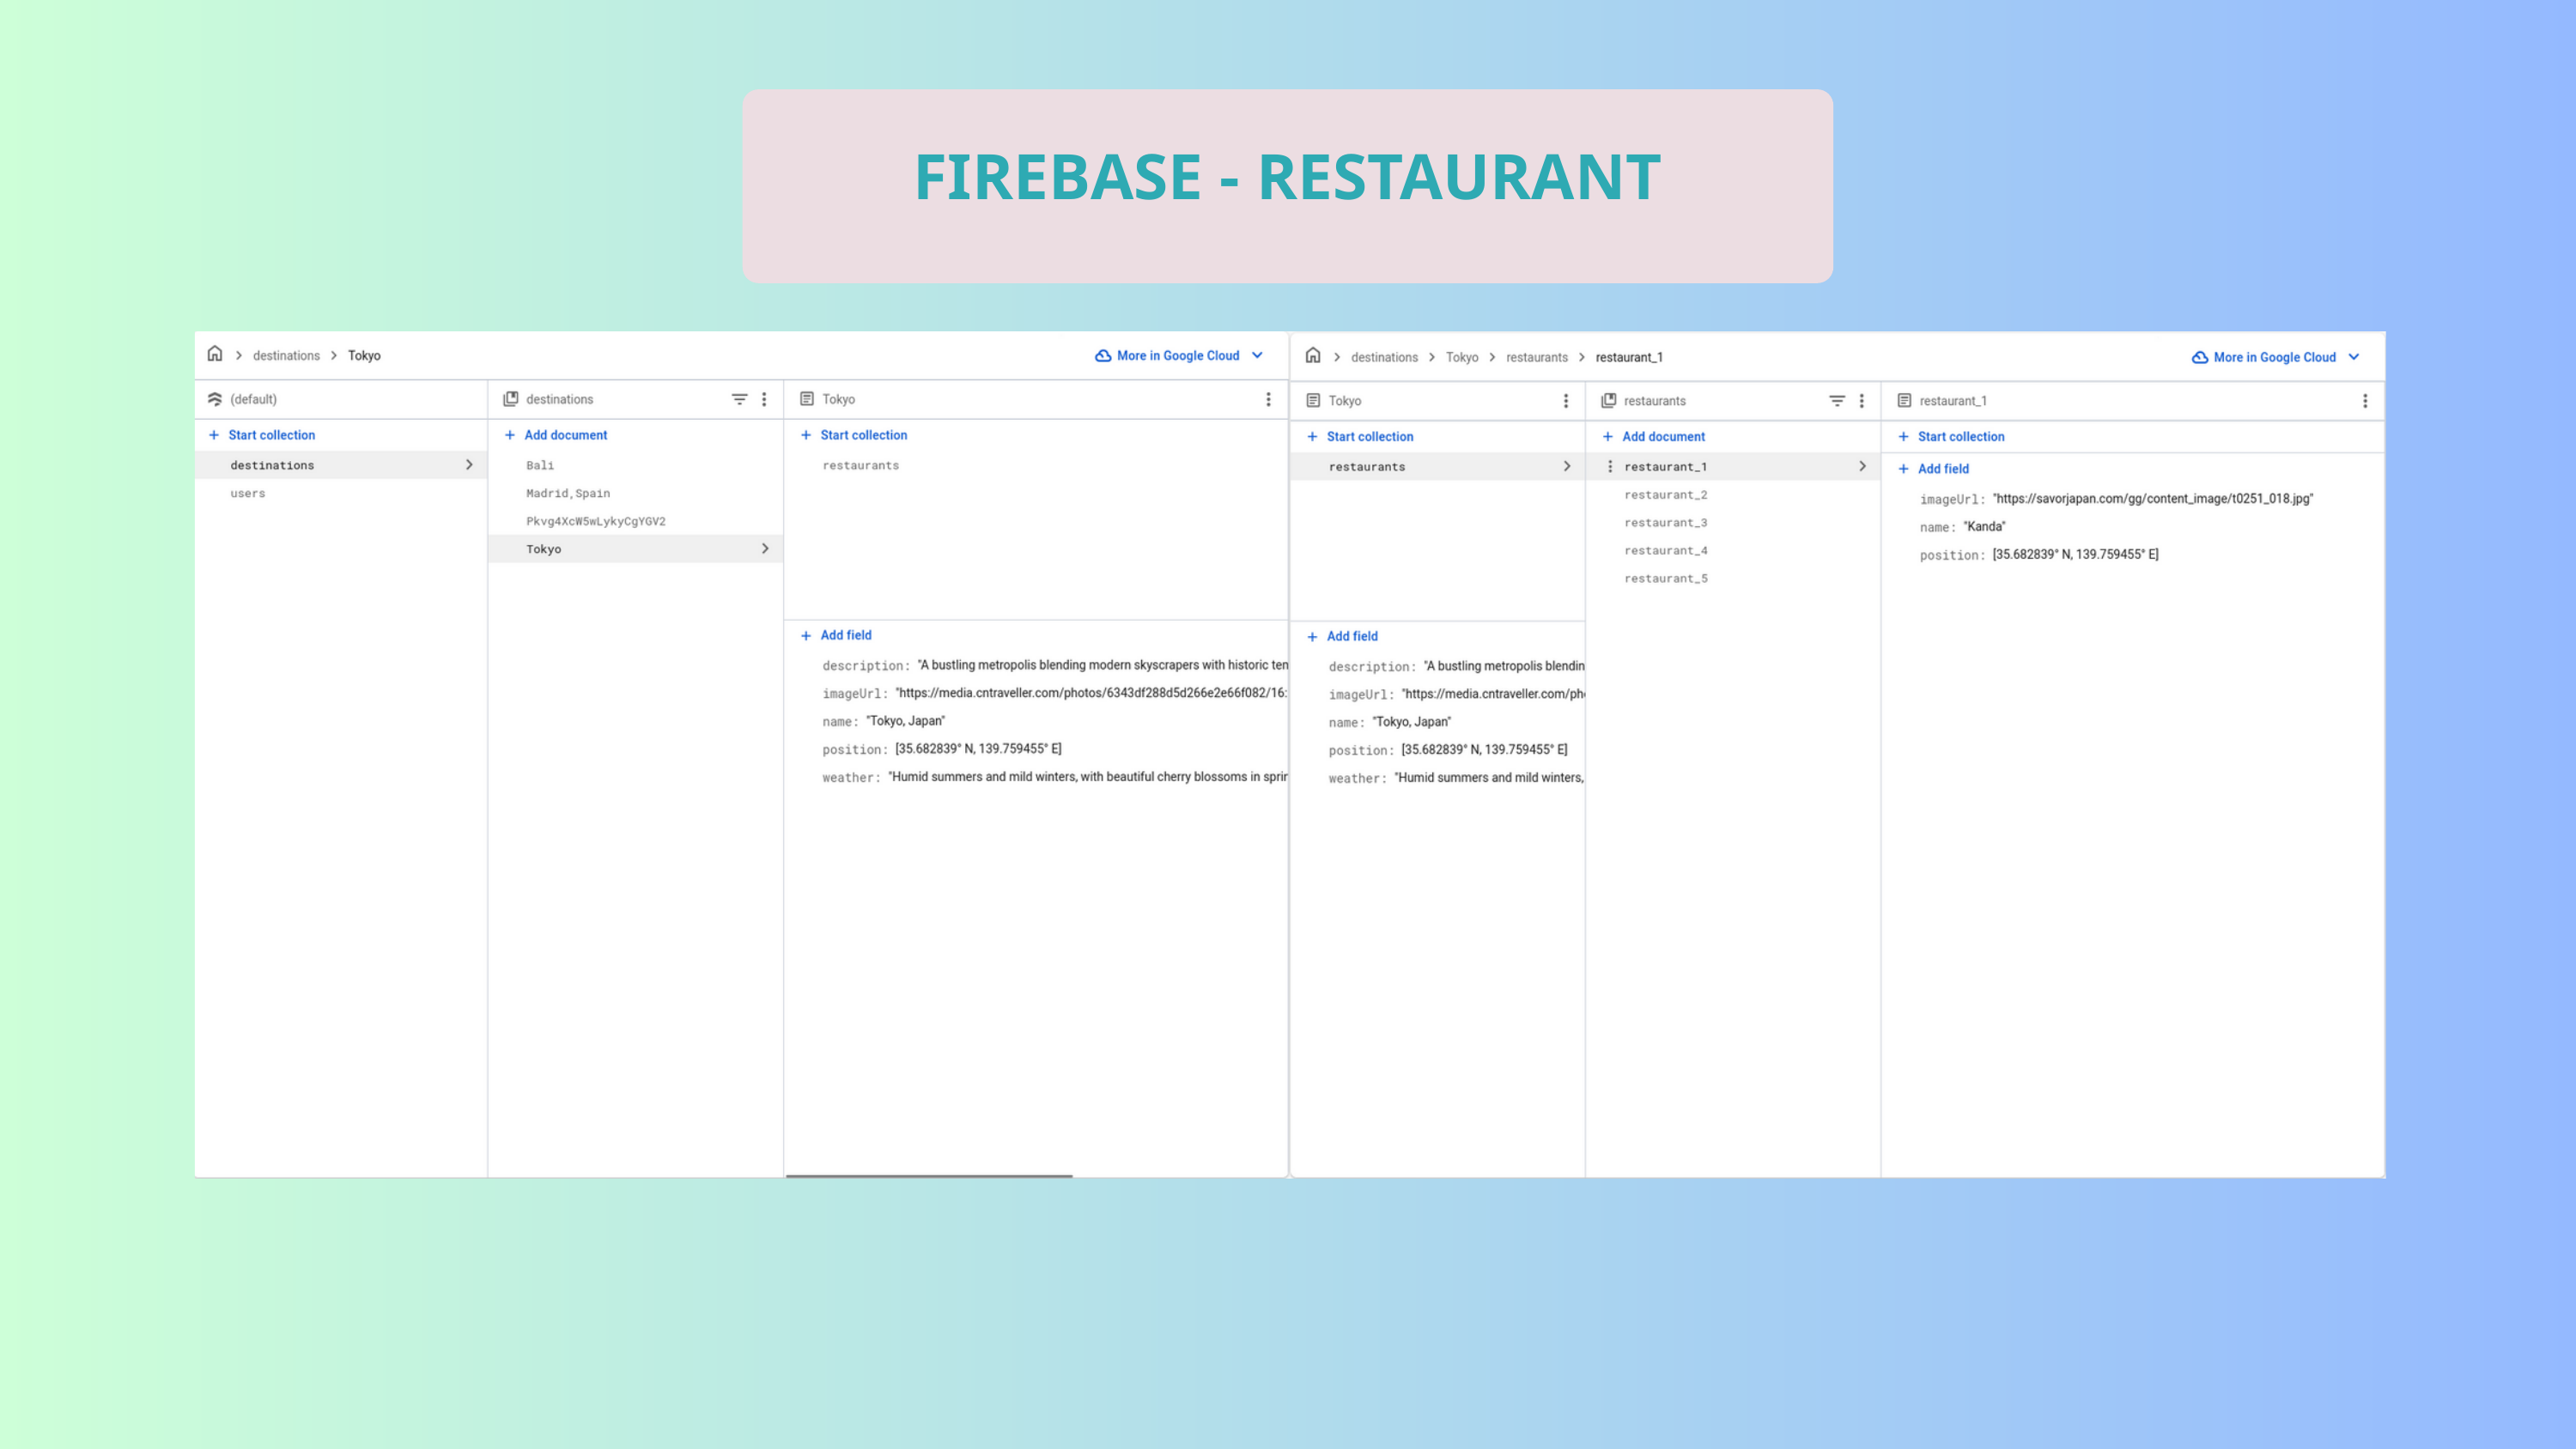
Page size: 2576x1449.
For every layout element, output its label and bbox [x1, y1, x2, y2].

text_box [742, 88, 1834, 284]
text_box [194, 331, 1290, 1179]
text_box [1290, 331, 2386, 1179]
